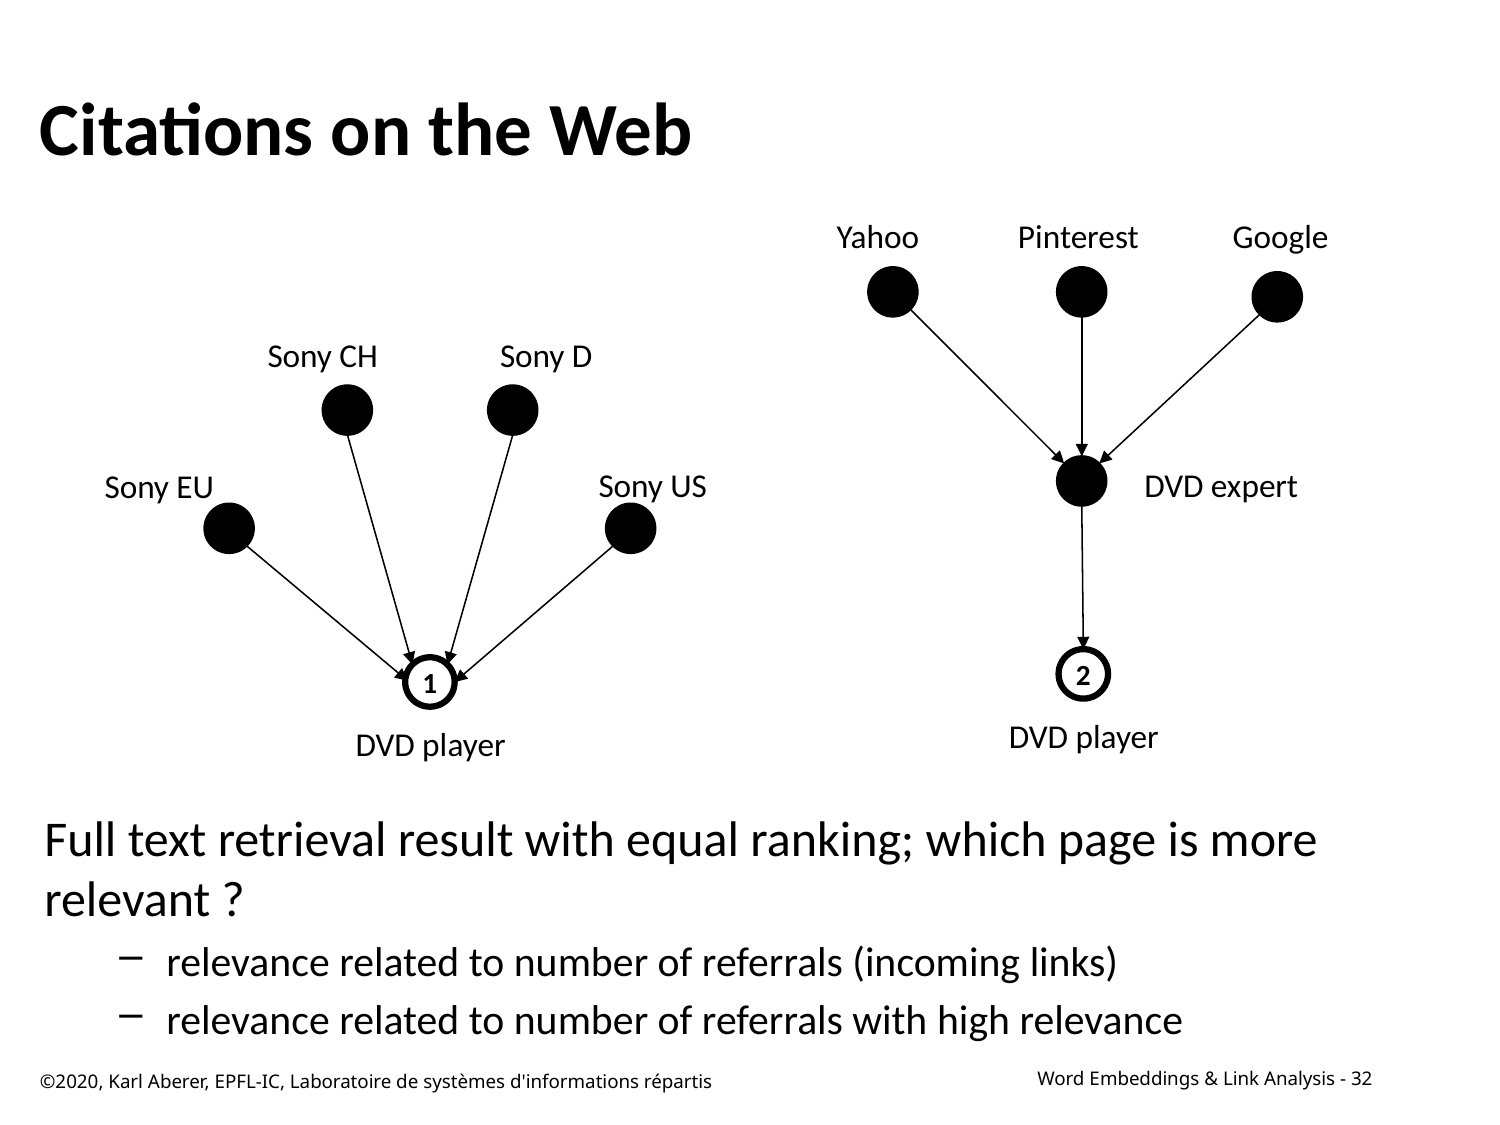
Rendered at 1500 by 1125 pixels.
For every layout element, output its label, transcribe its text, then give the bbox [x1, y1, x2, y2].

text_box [347, 522, 413, 662]
text_box [605, 522, 656, 554]
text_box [457, 545, 614, 683]
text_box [88, 207, 1346, 514]
text_box DVD player [340, 716, 521, 772]
title Citations on the Web [24, 49, 1388, 201]
text_box [204, 522, 254, 554]
footer ©2020, Karl Aberer, EPFL-IC, Laboratoire de systèmes d'informations répartis [24, 1062, 988, 1101]
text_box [447, 522, 513, 662]
list Full text retrieval result with equal ranking; which page is more relevant ? relevance related to number of referrals (incoming links) relevance related to number of referrals with high relevance [29, 798, 1424, 1010]
text_box 2 [1058, 649, 1109, 699]
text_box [246, 545, 408, 681]
text_box DVD player [993, 708, 1175, 763]
text_box 1 [405, 657, 455, 707]
